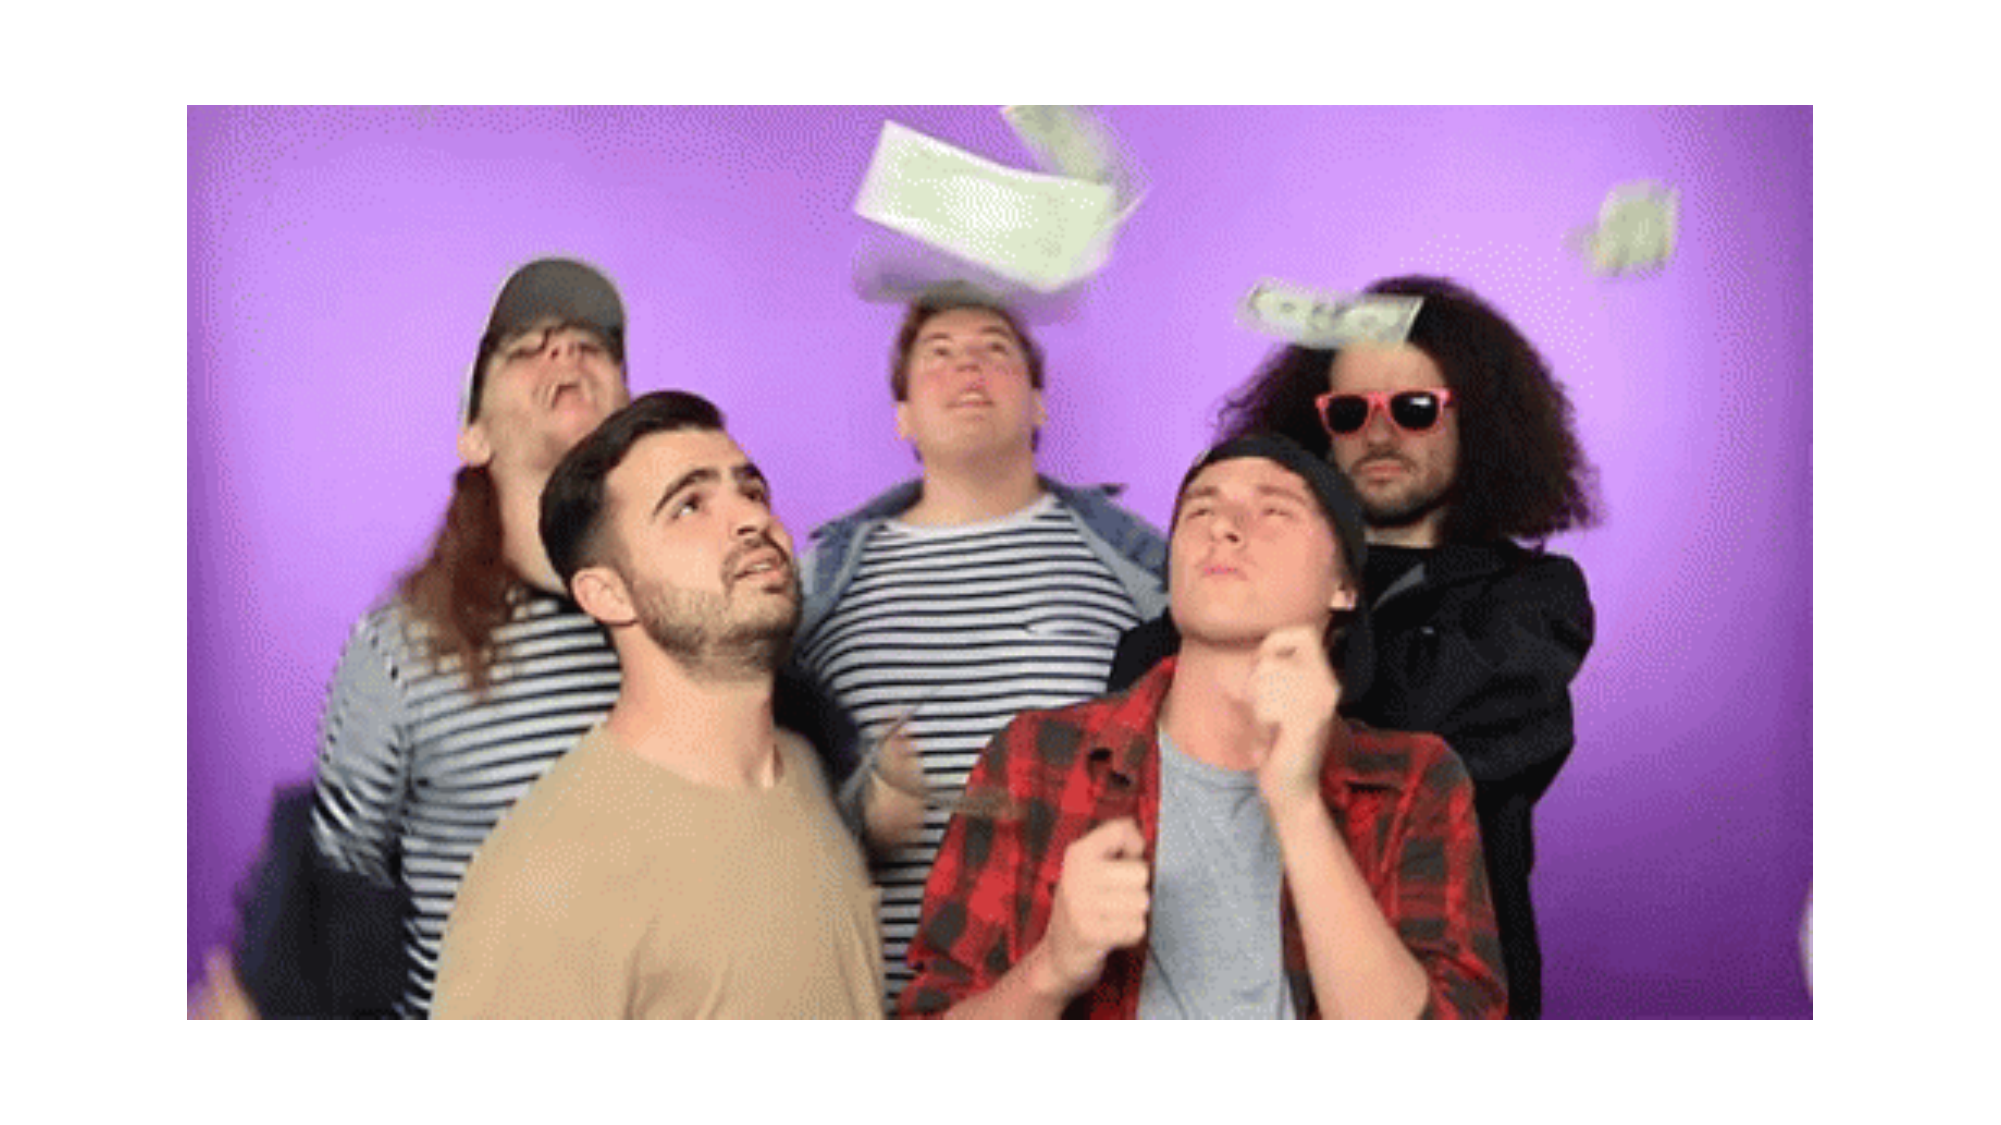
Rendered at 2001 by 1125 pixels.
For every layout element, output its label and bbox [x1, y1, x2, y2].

picture [187, 105, 1813, 1020]
